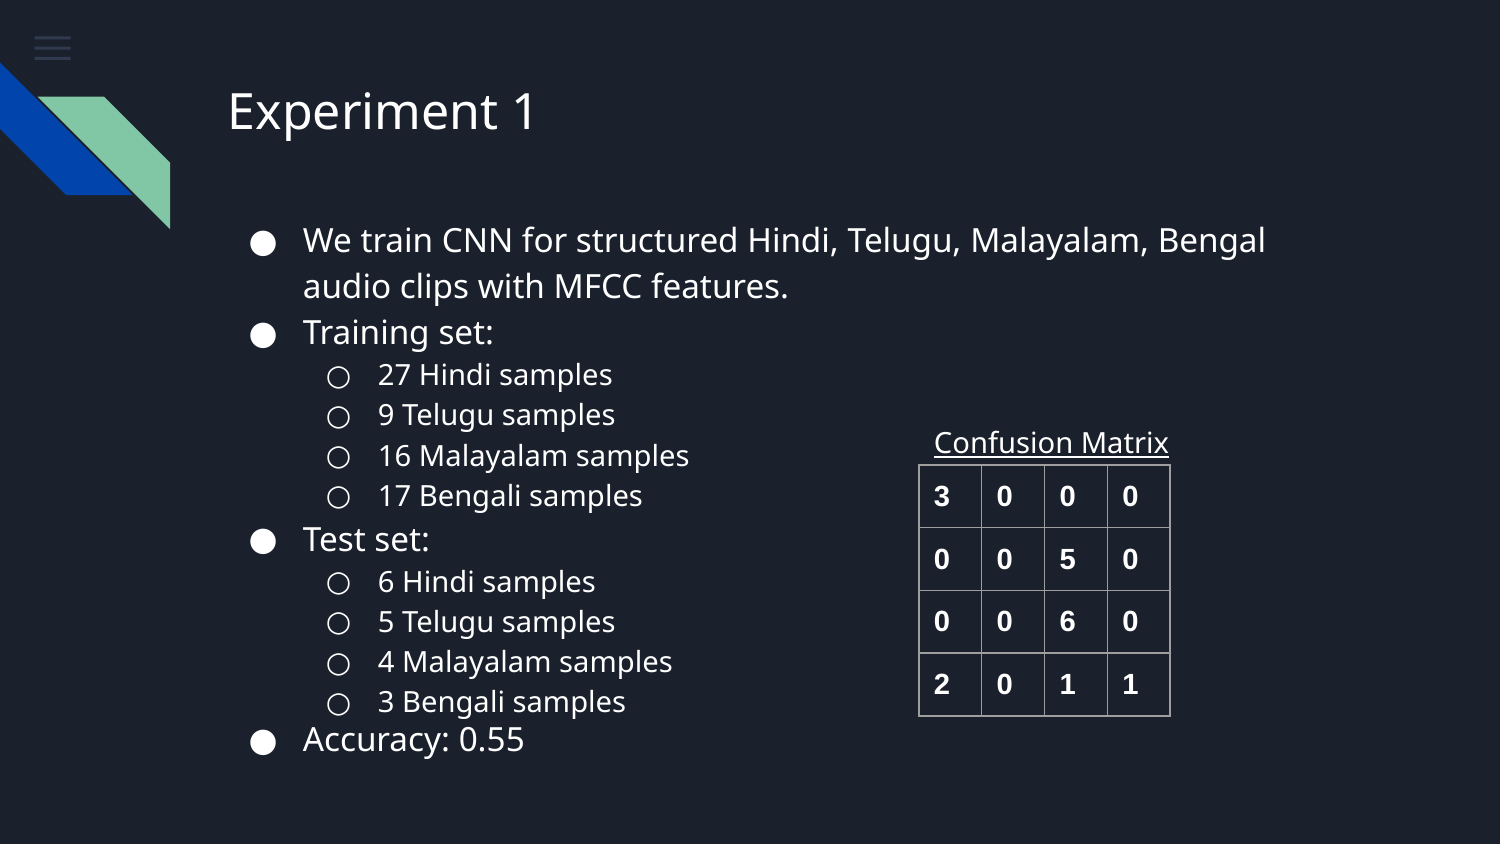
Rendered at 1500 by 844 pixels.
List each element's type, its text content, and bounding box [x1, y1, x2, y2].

table_header 0 [982, 466, 1044, 527]
table_cell 0 [982, 591, 1044, 652]
table_cell 5 [1045, 528, 1107, 590]
table_cell 0 [982, 654, 1044, 715]
table_cell 0 [982, 528, 1044, 590]
list We train CNN for structured Hindi, Telugu, Malayalam, Bengal audio clips with MFCC features. Training set: 27 Hindi samples 9 Telugu samples 16 Malayalam samples 17 Bengali samples Test set: 6 Hindi samples 5 Telugu samples 4 Malayalam samples 3 Bengali samples Accuracy: 0.55 [212, 198, 1368, 677]
table_cell 0 [1108, 591, 1169, 652]
title Experiment 1 [212, 64, 1368, 198]
table_cell 1 [1045, 654, 1107, 715]
table_cell 2 [920, 654, 981, 715]
table_header 3 [920, 466, 981, 527]
table_header 0 [1045, 466, 1107, 527]
text_box Confusion Matrix [919, 409, 1249, 465]
table_cell 0 [1108, 528, 1169, 590]
table_cell 0 [920, 528, 981, 590]
table_header 0 [1108, 466, 1169, 527]
table_cell 6 [1045, 591, 1107, 652]
table_cell 0 [920, 591, 981, 652]
table_cell 1 [1108, 654, 1169, 715]
